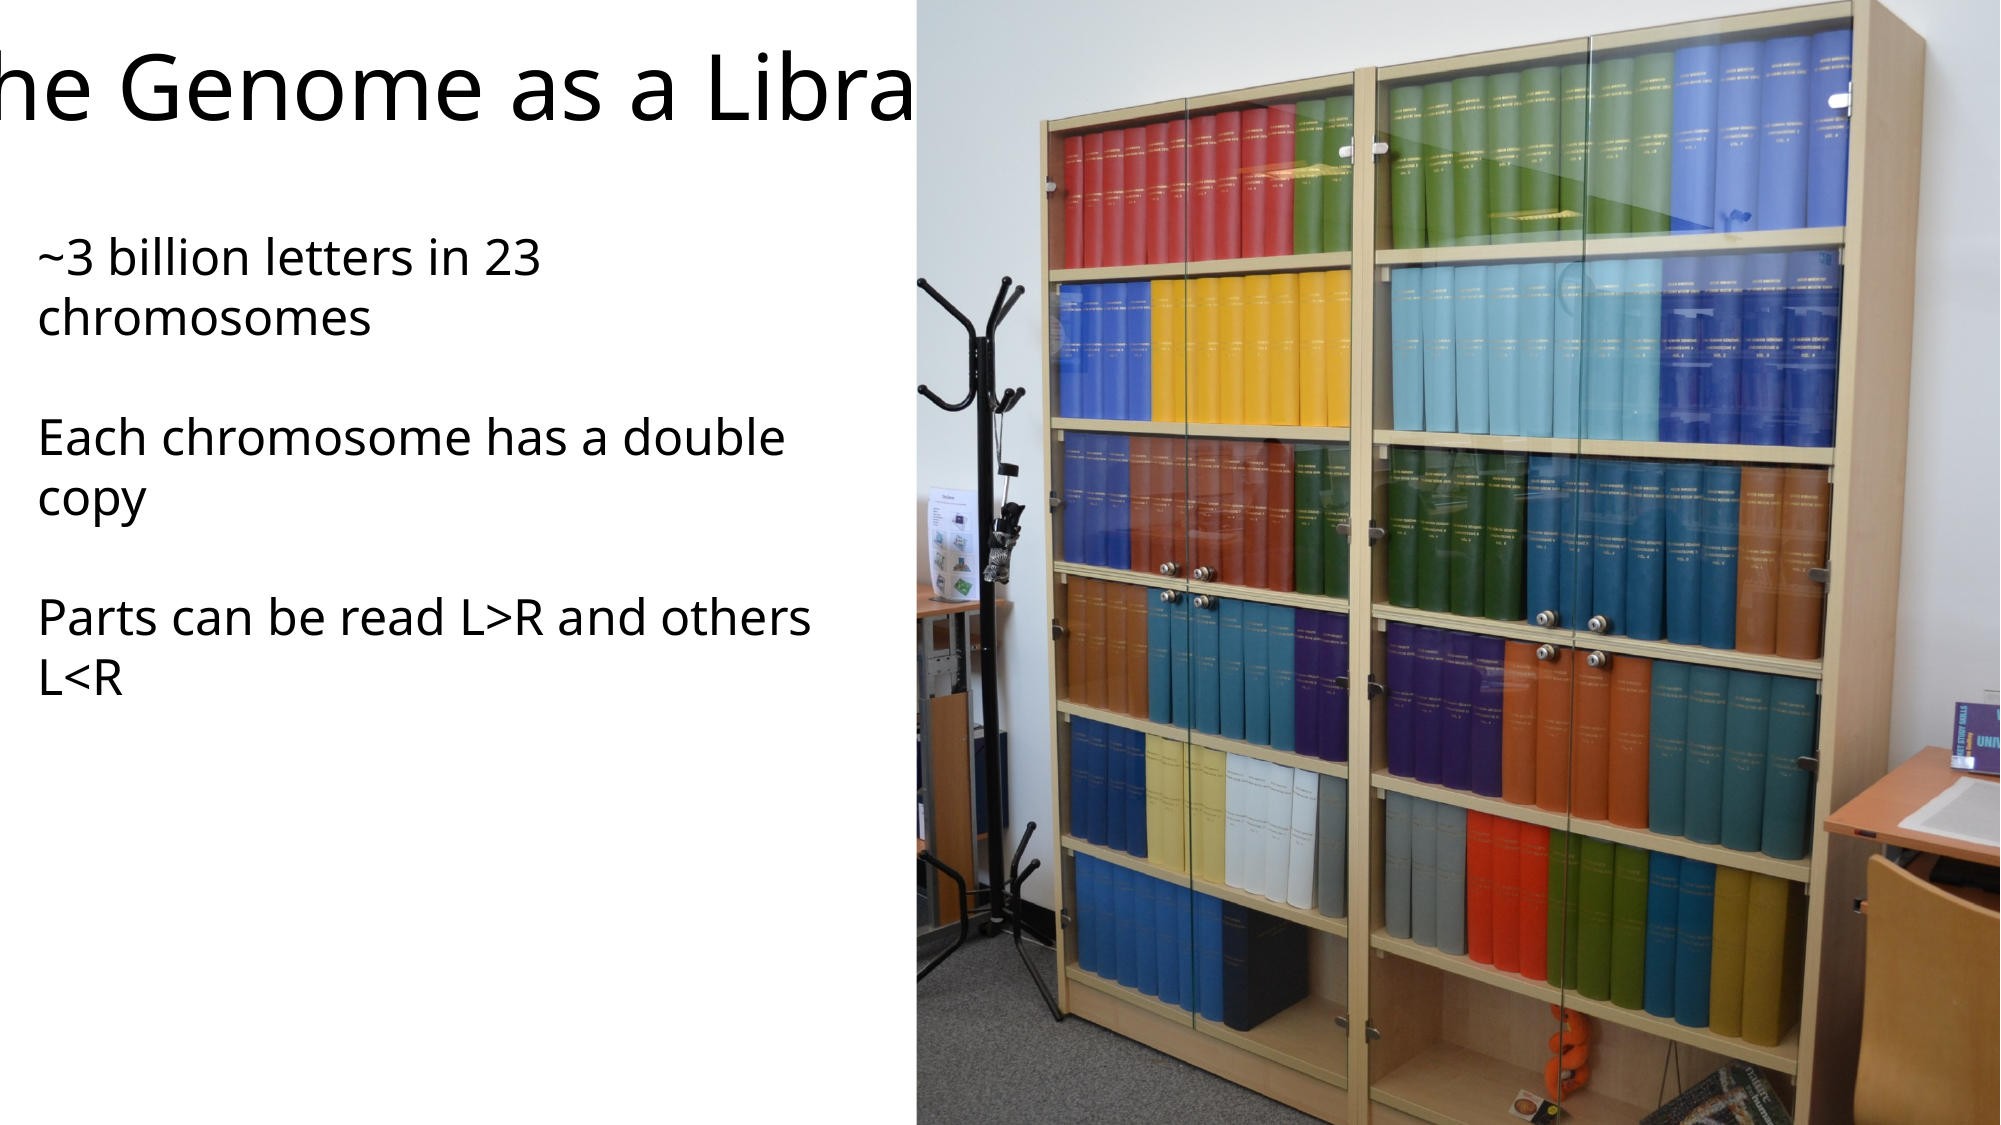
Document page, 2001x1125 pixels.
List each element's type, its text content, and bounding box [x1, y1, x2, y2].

picture [916, 0, 2000, 1125]
text_box ~3 billion letters in 23 chromosomes Each chromosome has a double copy Parts can be read L>R and others L<R [22, 218, 900, 954]
text_box The Genome as a Library [0, 21, 916, 147]
